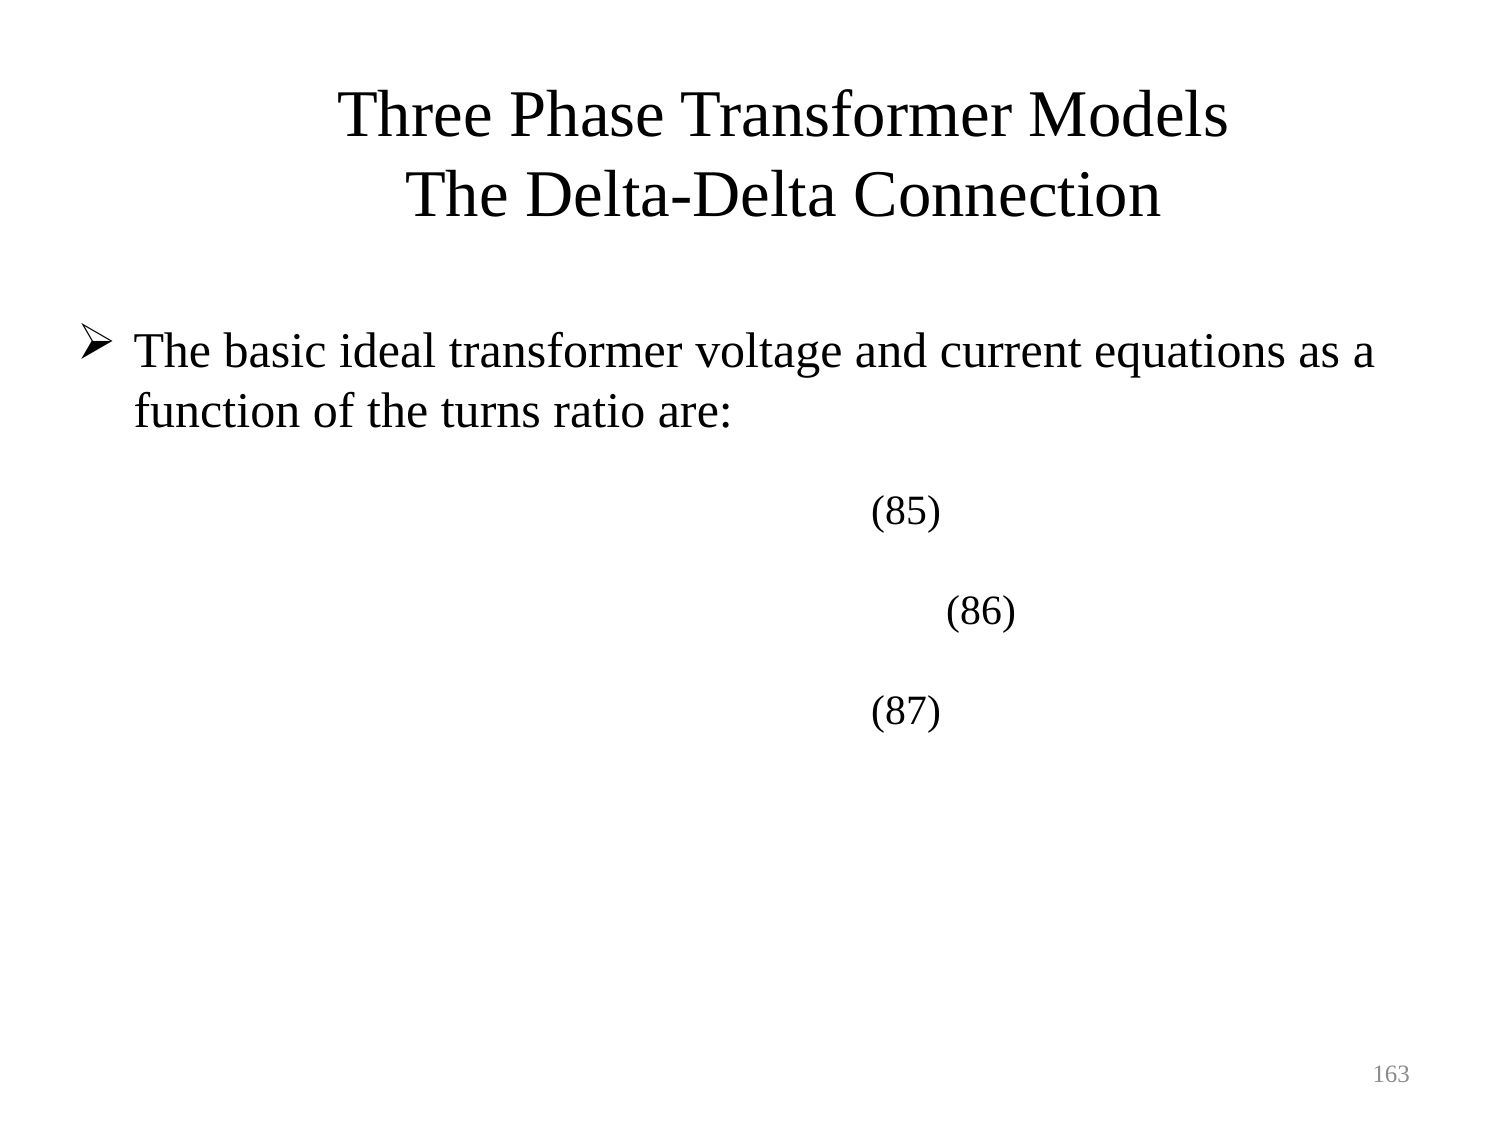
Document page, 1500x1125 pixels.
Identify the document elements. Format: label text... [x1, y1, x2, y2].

text_box Three Phase Transformer Models The Delta-Delta Connection [0, 62, 1497, 238]
slide_number 163 [1074, 1042, 1425, 1103]
